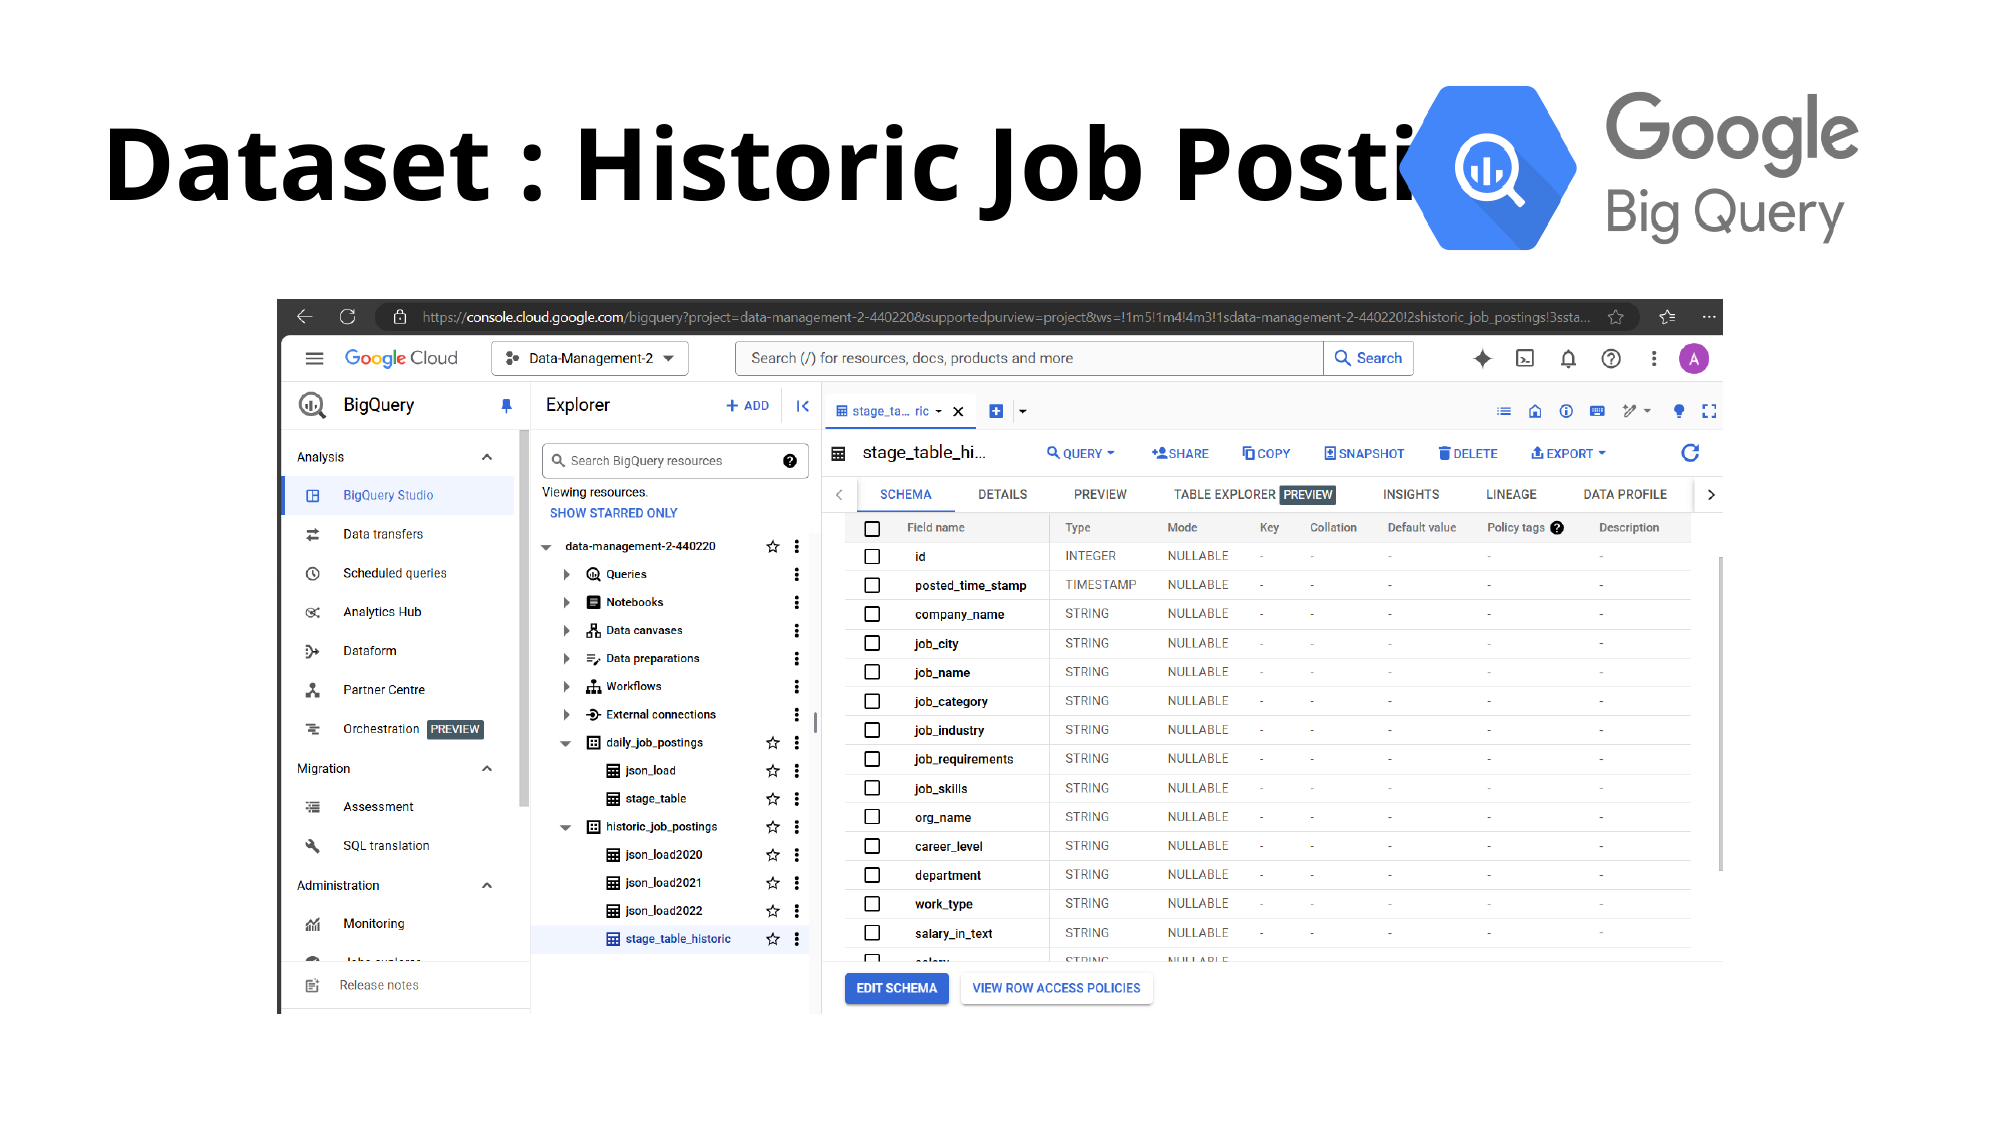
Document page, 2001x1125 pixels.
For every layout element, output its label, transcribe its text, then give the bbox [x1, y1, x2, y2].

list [276, 298, 1724, 1014]
picture [1378, 36, 1879, 301]
title Dataset : Historic Job Posting [86, 59, 1378, 278]
